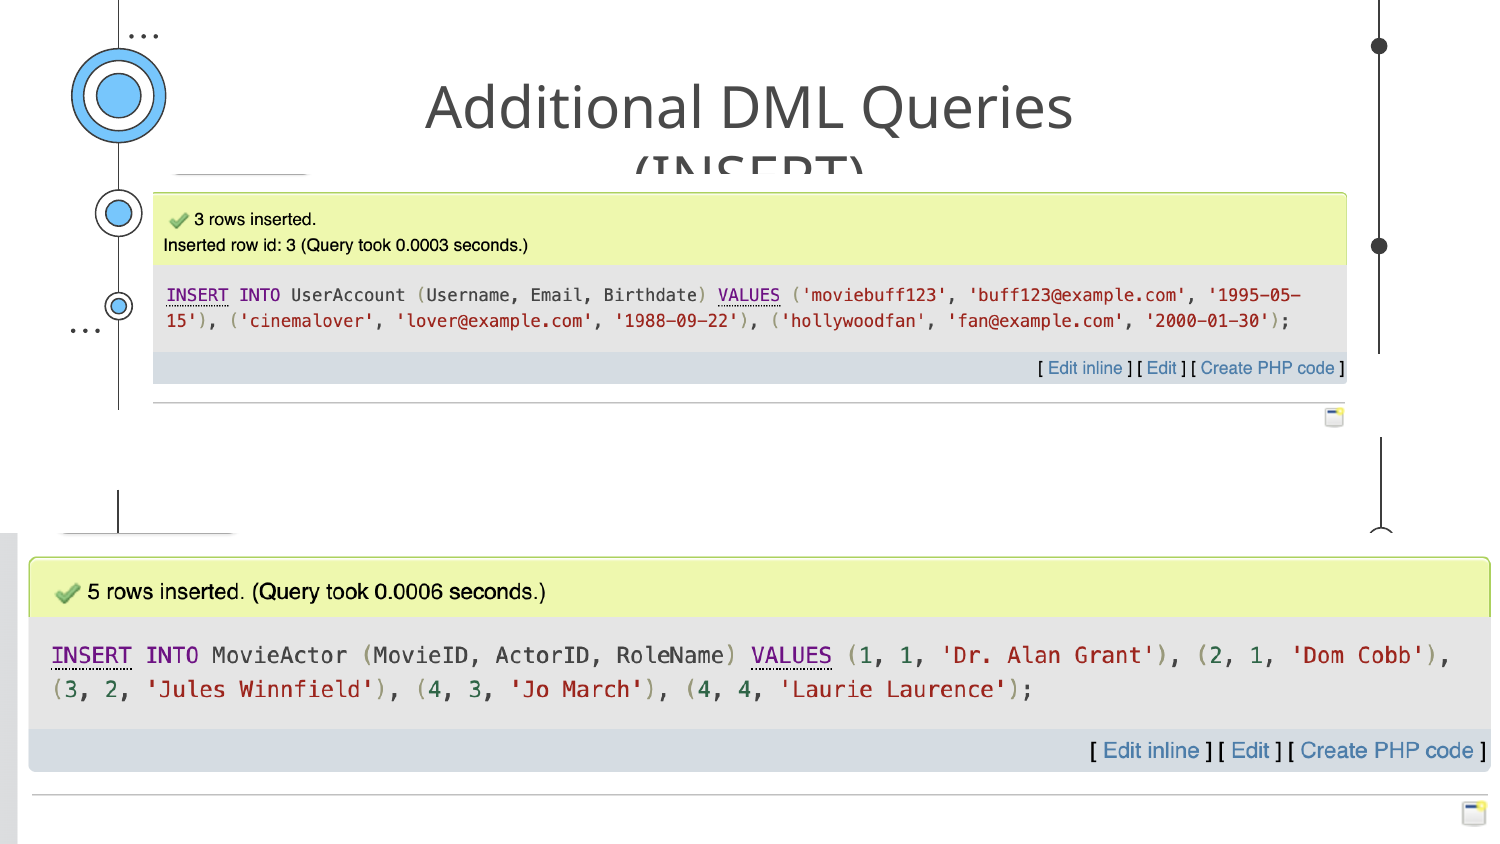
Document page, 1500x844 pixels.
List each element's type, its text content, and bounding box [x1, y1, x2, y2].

picture [0, 532, 1500, 844]
picture [153, 174, 1347, 509]
title Additional DML Queries (INSERT) [352, 55, 1148, 150]
